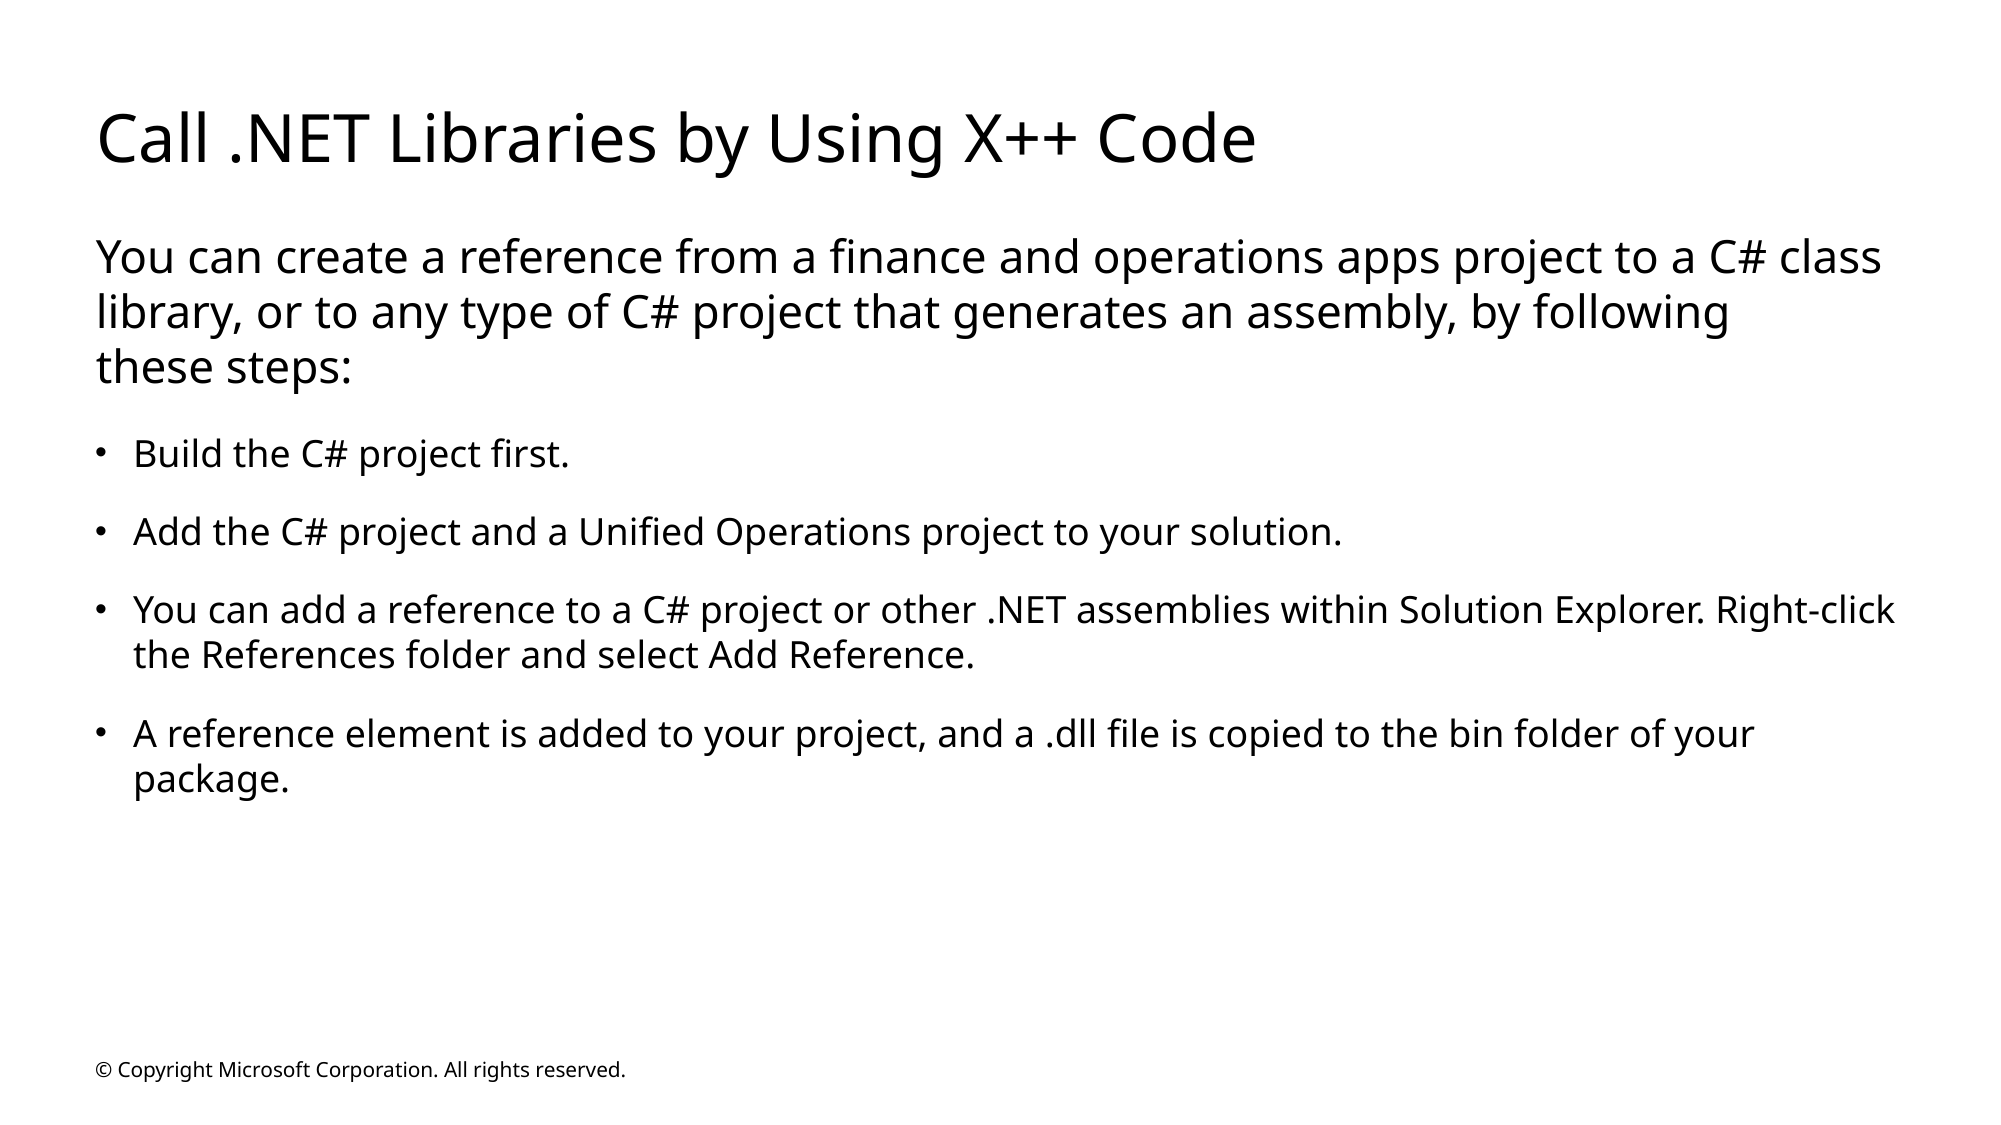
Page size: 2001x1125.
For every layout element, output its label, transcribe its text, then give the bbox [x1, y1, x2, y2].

title Call .NET Libraries by Using X++ Code [96, 96, 1903, 177]
text_box Build the C# project first. Add the C# project and a Unified Operations project to your solution. You can add a reference to a C# project or other .NET assemblies within Solution Explorer. Right-click the References folder and select Add Reference. A reference element is added to your project, and a .dll file is copied to the bin folder of your package. [95, 429, 1903, 800]
list You can create a reference from a finance and operations apps project to a C# class library, or to any type of C# project that generates an assembly, by following these steps: [95, 227, 1903, 395]
